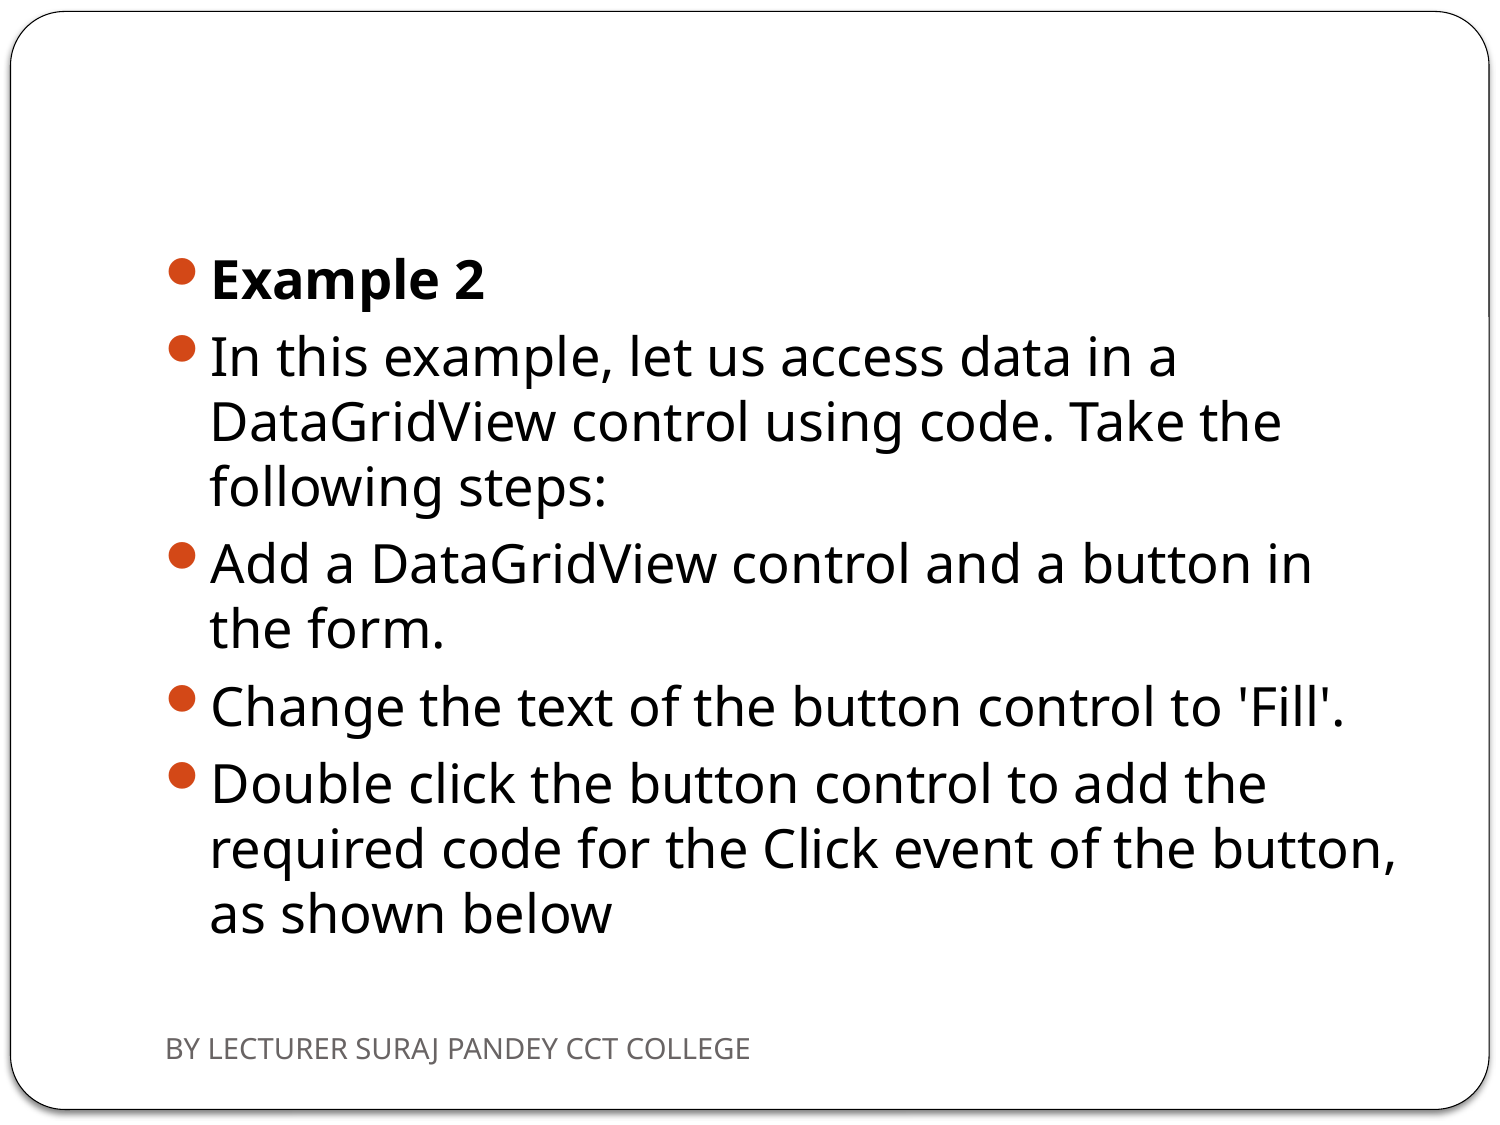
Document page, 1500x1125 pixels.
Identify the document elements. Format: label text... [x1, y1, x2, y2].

list Example 2 In this example, let us access data in a DataGridView control using code. Take the following steps: Add a DataGridView control and a button in the form. Change the text of the button control to 'Fill'. Double click the button control to add the required code for the Click event of the button, as shown below [150, 237, 1425, 988]
footer BY LECTURER SURAJ PANDEY CCT COLLEGE [150, 1012, 800, 1088]
